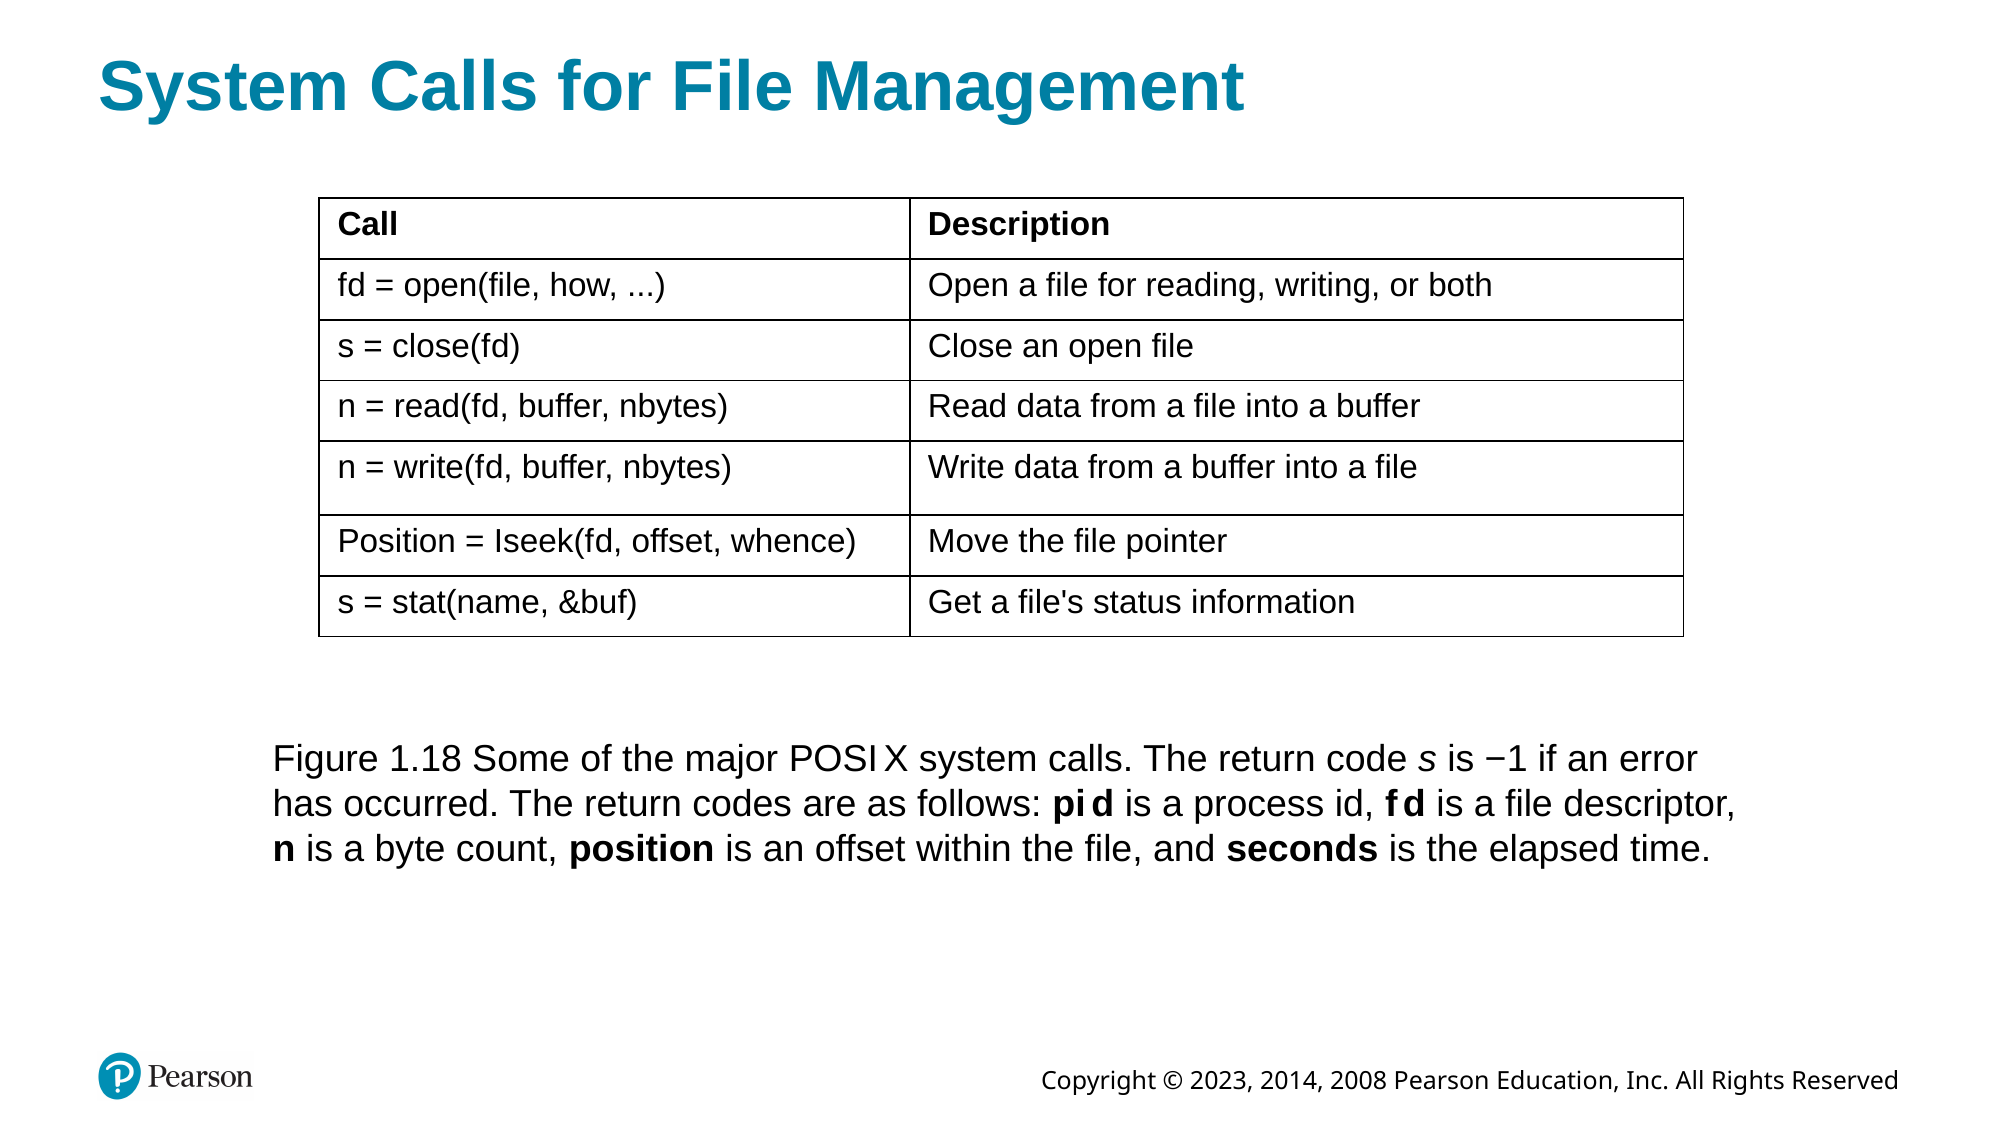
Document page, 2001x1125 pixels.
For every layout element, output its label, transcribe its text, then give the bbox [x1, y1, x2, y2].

table_header Call [320, 199, 909, 258]
title System Calls for File Management [98, 0, 1906, 179]
table_cell n = read(f d, buffer, nbytes) [320, 381, 909, 440]
table_header Description [911, 199, 1683, 258]
picture [97, 1051, 254, 1101]
list Figure 1.18 Some of the major P O S I X system calls. The return code s is −1 if an error has occurred. The return codes are as follows: p i d is a process id, f d is a file descriptor, n is a byte count, position is an offset within the file, and seconds is the elapsed time. [272, 479, 1738, 1124]
table_cell Open a file for reading, writing, or both [911, 260, 1683, 319]
table_cell s = close(f d) [320, 321, 909, 380]
table_cell Write data from a buffer into a file [911, 442, 1683, 479]
table_cell Close an open file [911, 321, 1683, 380]
table_cell f d = open(file, how, ...) [320, 260, 909, 319]
table_cell n = write(f d, buffer, nbytes) [320, 442, 909, 479]
table_cell Read data from a file into a buffer [911, 381, 1683, 440]
